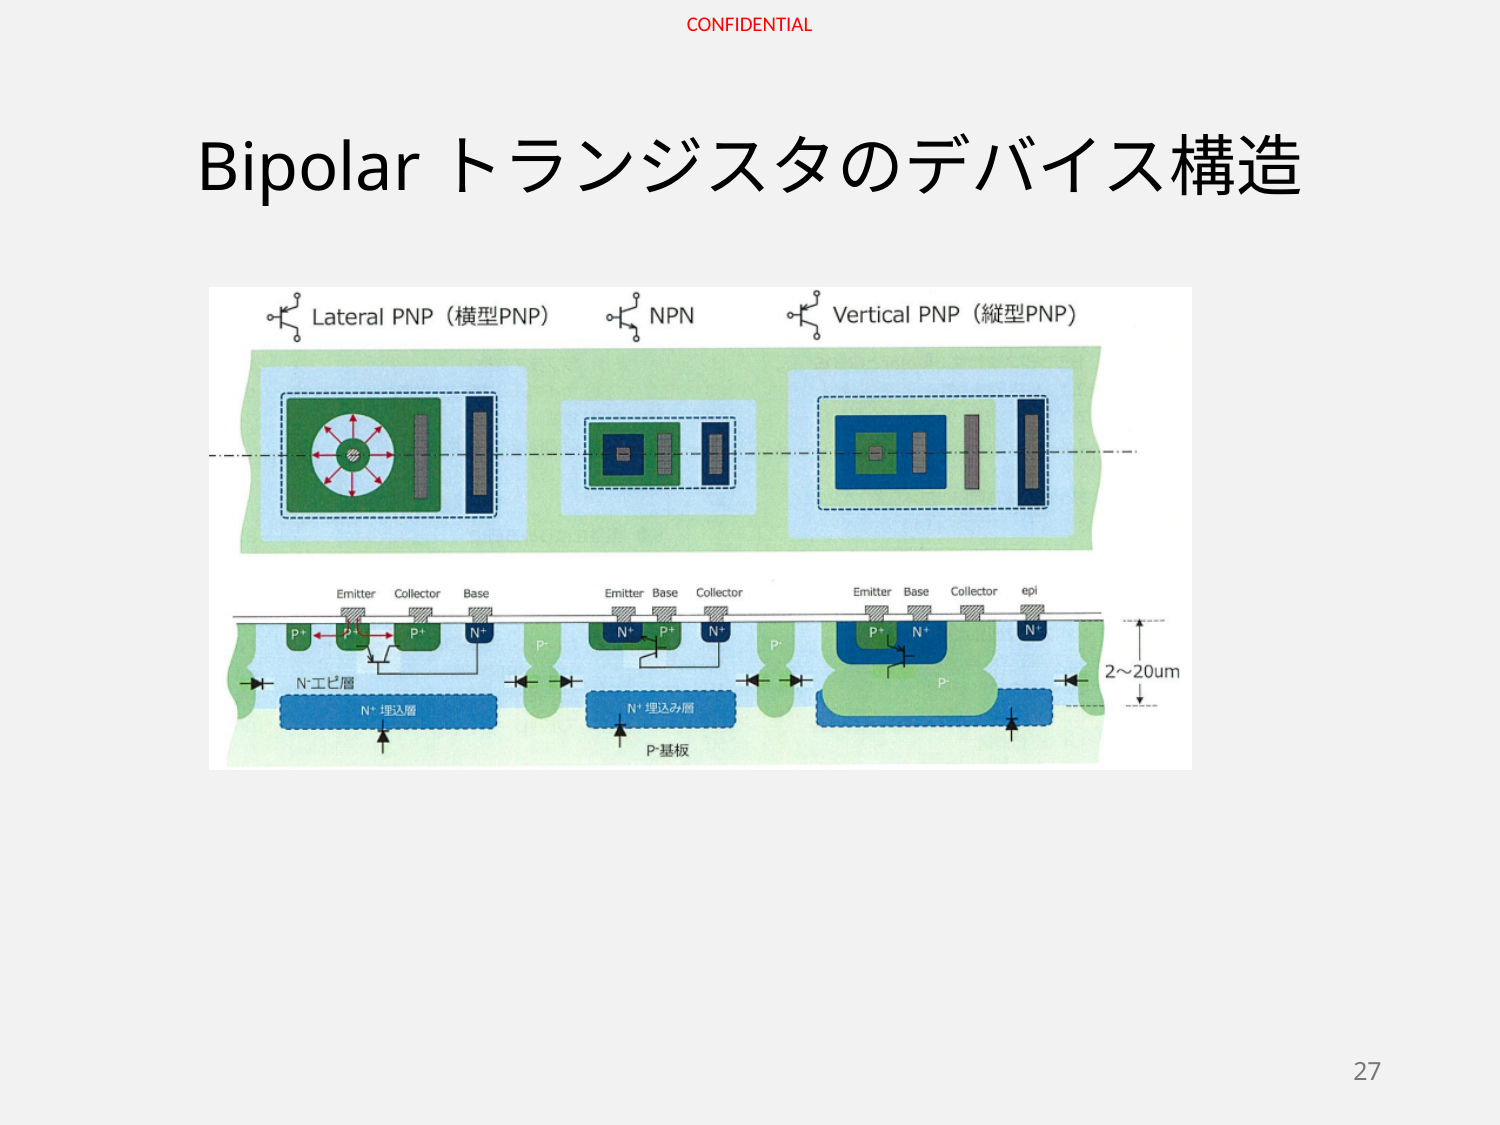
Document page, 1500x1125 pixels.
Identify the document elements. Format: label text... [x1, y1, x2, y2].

title Bipolarトランジスタのデバイス構造 [103, 59, 1397, 278]
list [208, 286, 1192, 771]
slide_number 27 [1059, 1042, 1397, 1103]
